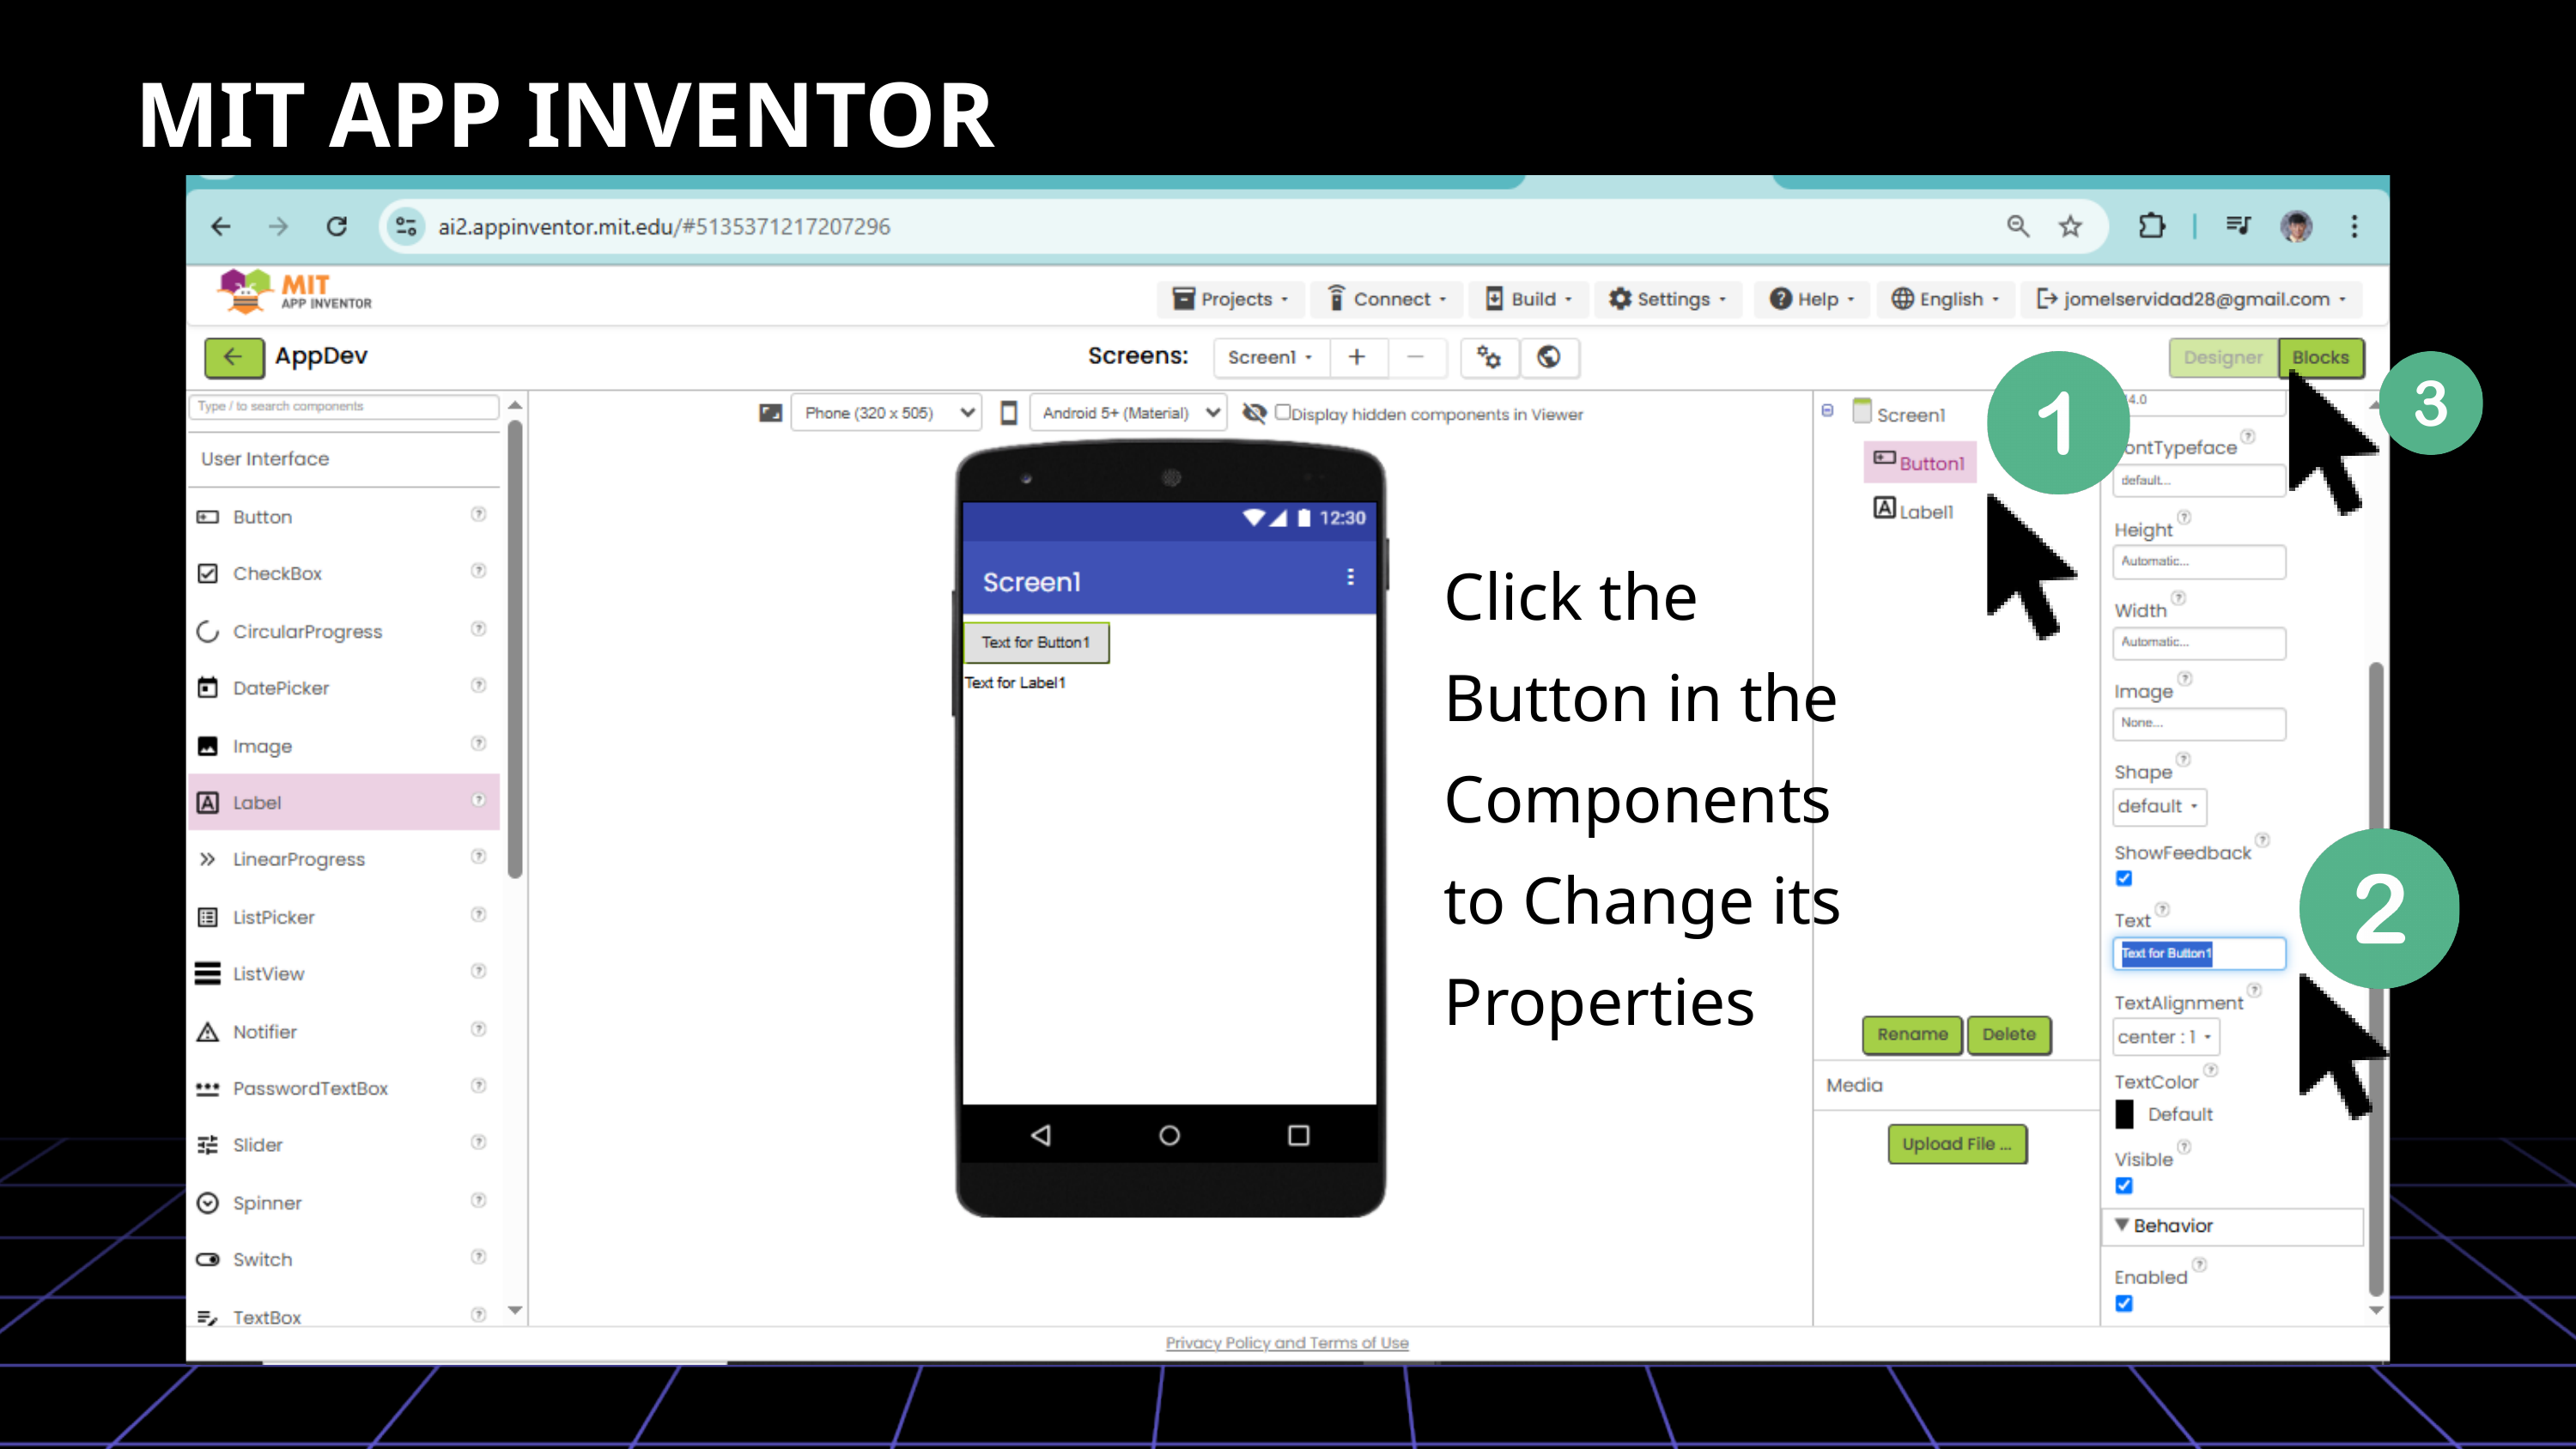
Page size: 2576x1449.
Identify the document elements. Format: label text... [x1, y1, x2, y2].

text_box [2379, 351, 2483, 455]
text_box [0, 1137, 2576, 1449]
text_box [2299, 828, 2460, 989]
text_box [185, 175, 2391, 1365]
text_box Click the Button in the Components to Change its Properties [1443, 532, 1864, 1039]
text_box [1987, 494, 2078, 640]
text_box MIT APP INVENTOR [135, 24, 2078, 166]
text_box [2288, 369, 2380, 516]
text_box [1987, 351, 2130, 494]
text_box [2299, 989, 2391, 1120]
